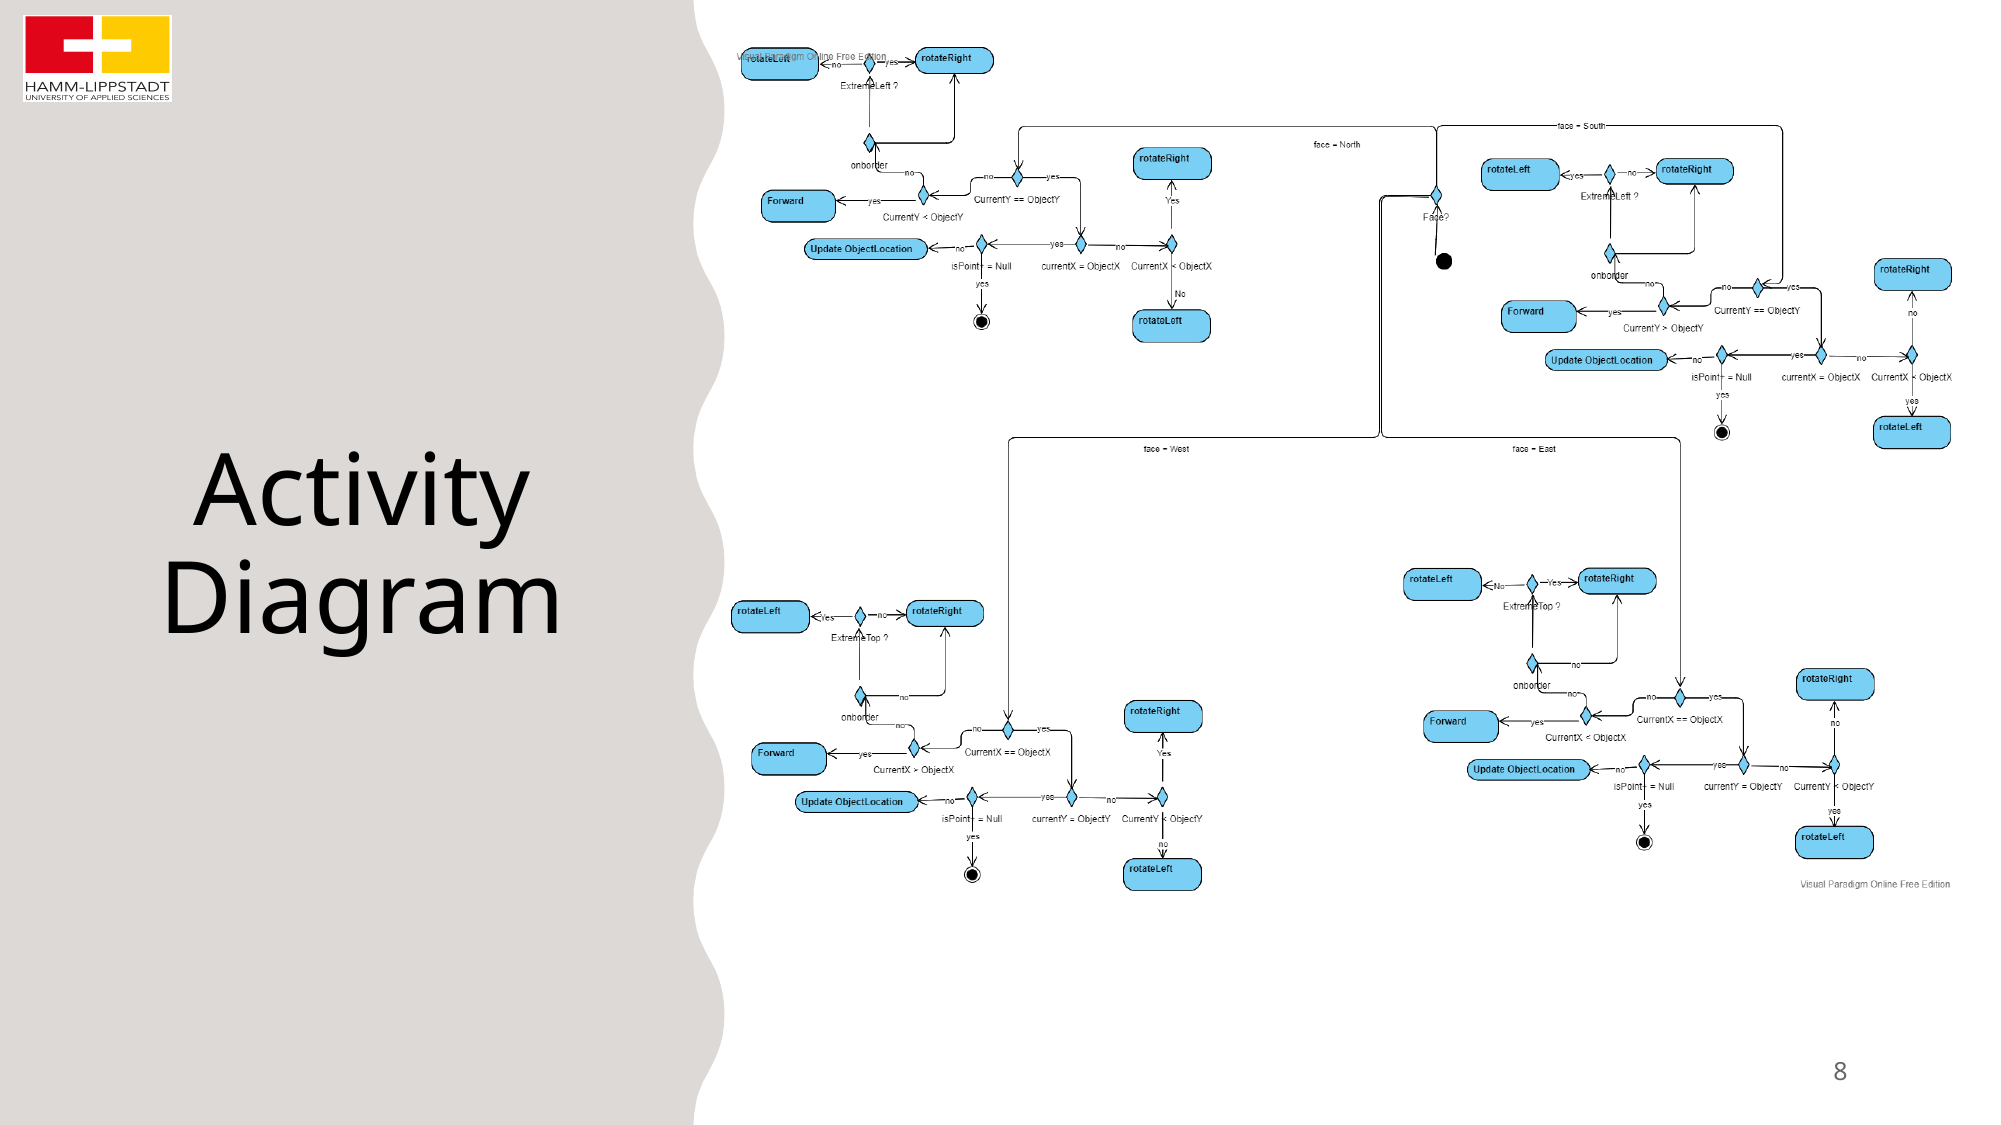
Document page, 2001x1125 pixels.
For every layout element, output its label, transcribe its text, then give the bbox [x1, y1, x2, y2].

picture [731, 47, 1954, 891]
text_box [695, 0, 2000, 1125]
slide_number 8 [1412, 1042, 1863, 1103]
text_box Activity Diagram [97, 262, 628, 891]
picture [22, 15, 172, 102]
text_box [0, 0, 726, 1125]
